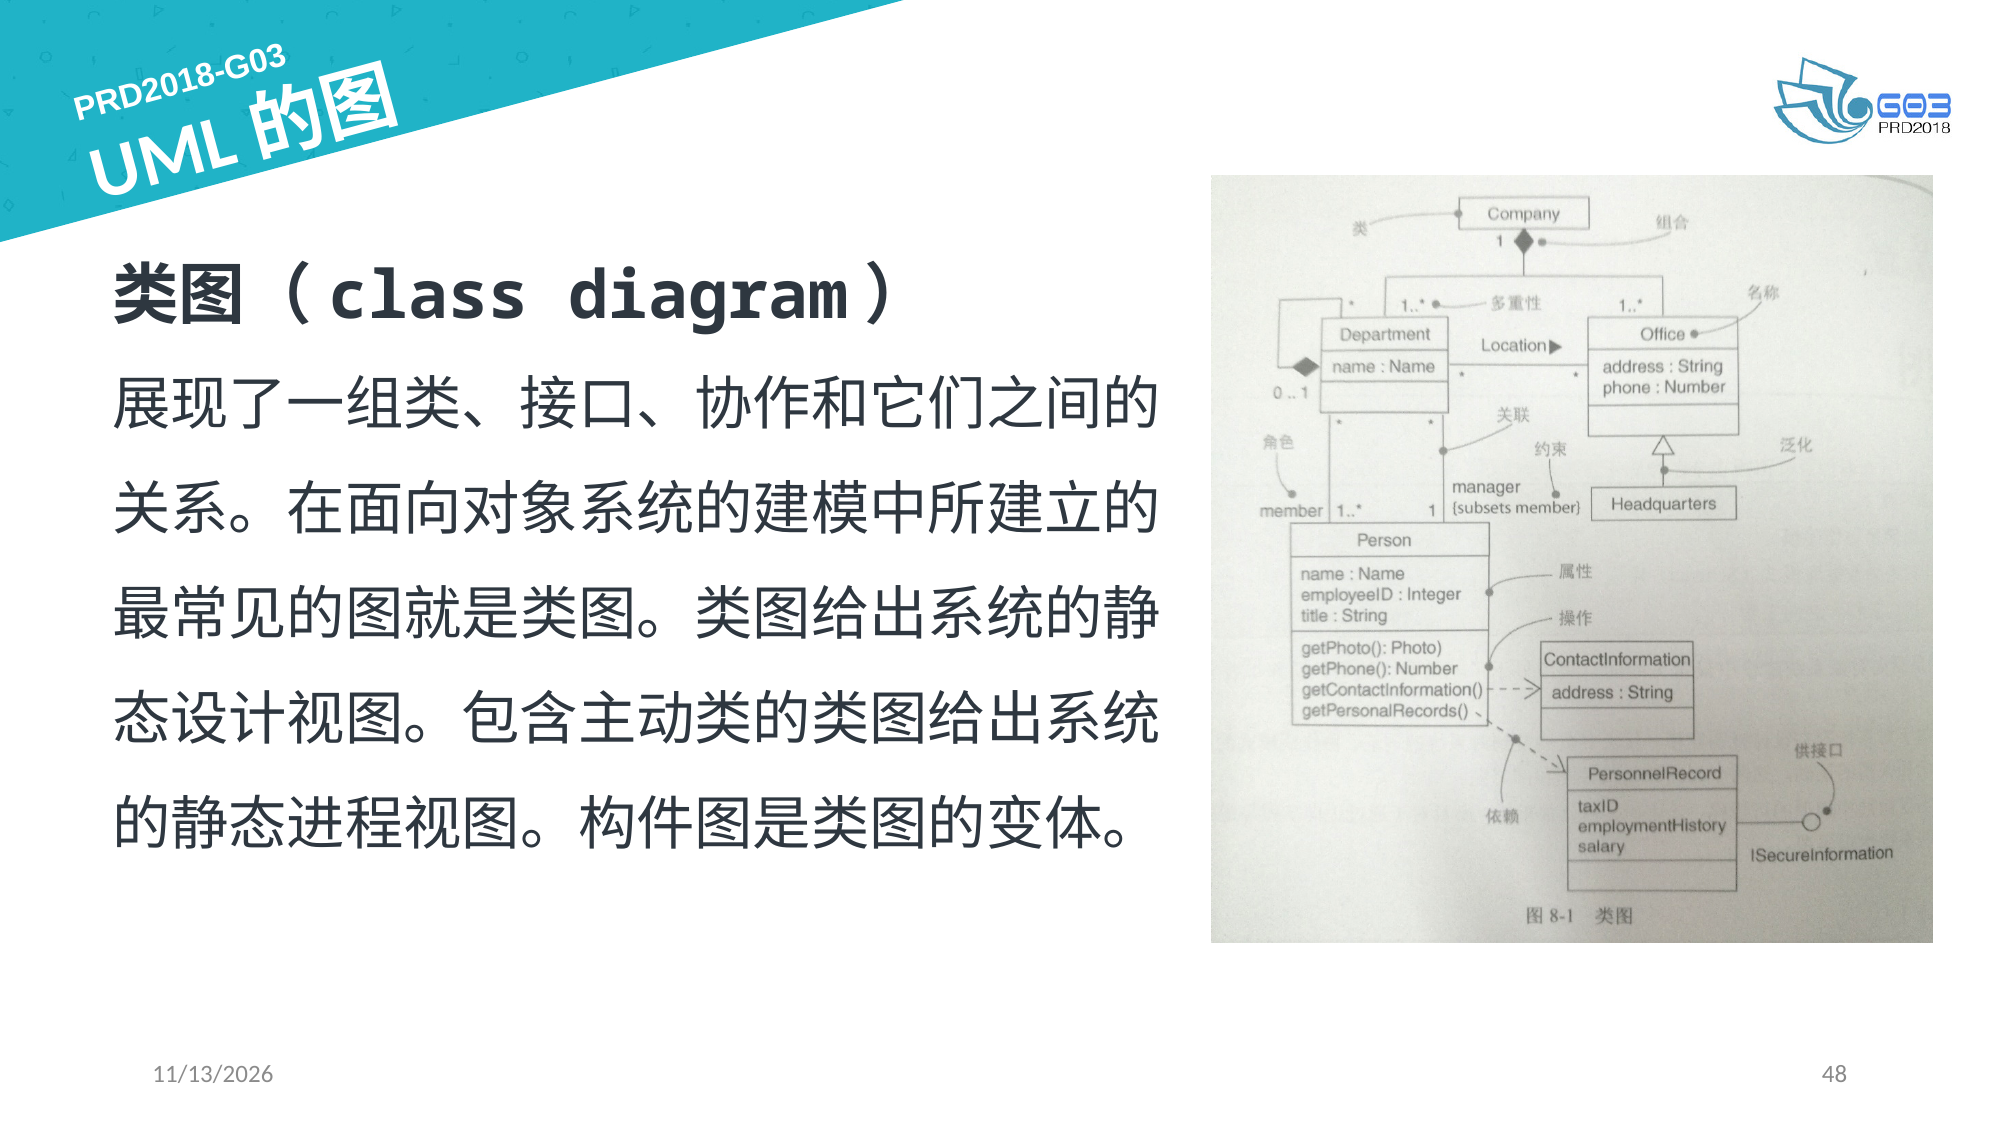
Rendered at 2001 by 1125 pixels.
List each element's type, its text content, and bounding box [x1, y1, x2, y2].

text_box [386, 0, 904, 130]
picture [1211, 2, 1967, 943]
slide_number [137, 1042, 588, 1103]
text_box PRD2018-G03 UML的图 [52, 0, 423, 226]
slide_number 48 [1412, 1042, 1863, 1103]
text_box 类图（class diagram） 展现了一组类、接口、协作和它们之间的关系。在面向对象系统的建模中所建立的最常见的图就是类图。类图给出系统的静态设计视图。包含主动类的类图给出系统的静态进程视图。构件图是类图的变体。 [97, 204, 1211, 864]
text_box [0, 0, 366, 243]
